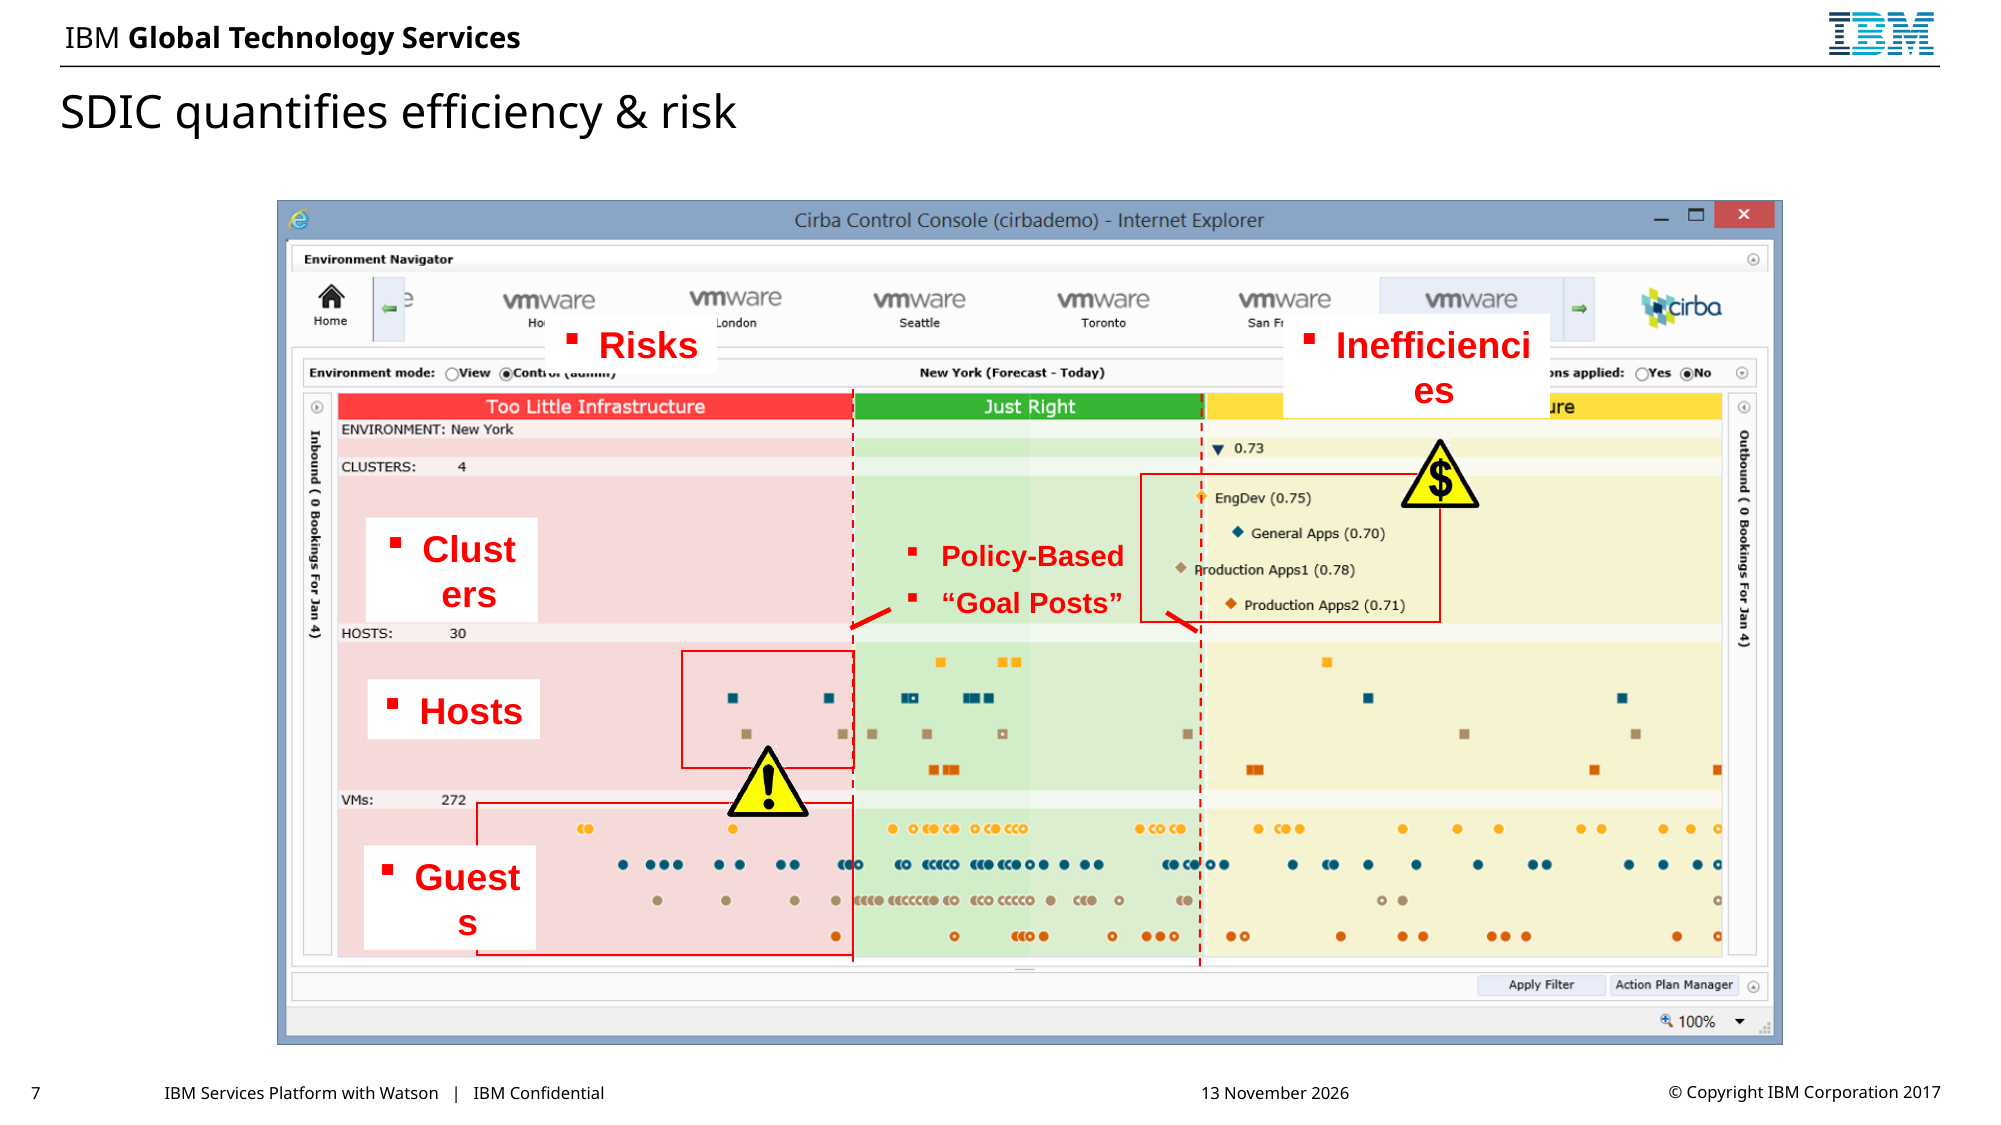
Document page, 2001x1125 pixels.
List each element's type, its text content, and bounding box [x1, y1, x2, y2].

picture [277, 200, 1783, 1045]
title SDIC quantifies efficiency & risk [60, 75, 1940, 213]
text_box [850, 609, 891, 629]
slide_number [1177, 1071, 1567, 1125]
picture [1829, 12, 1934, 55]
slide_number 7 [7, 1071, 134, 1125]
footer IBM Services Platform with Watson | IBM Confidential [149, 1071, 1173, 1125]
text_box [1166, 612, 1198, 632]
